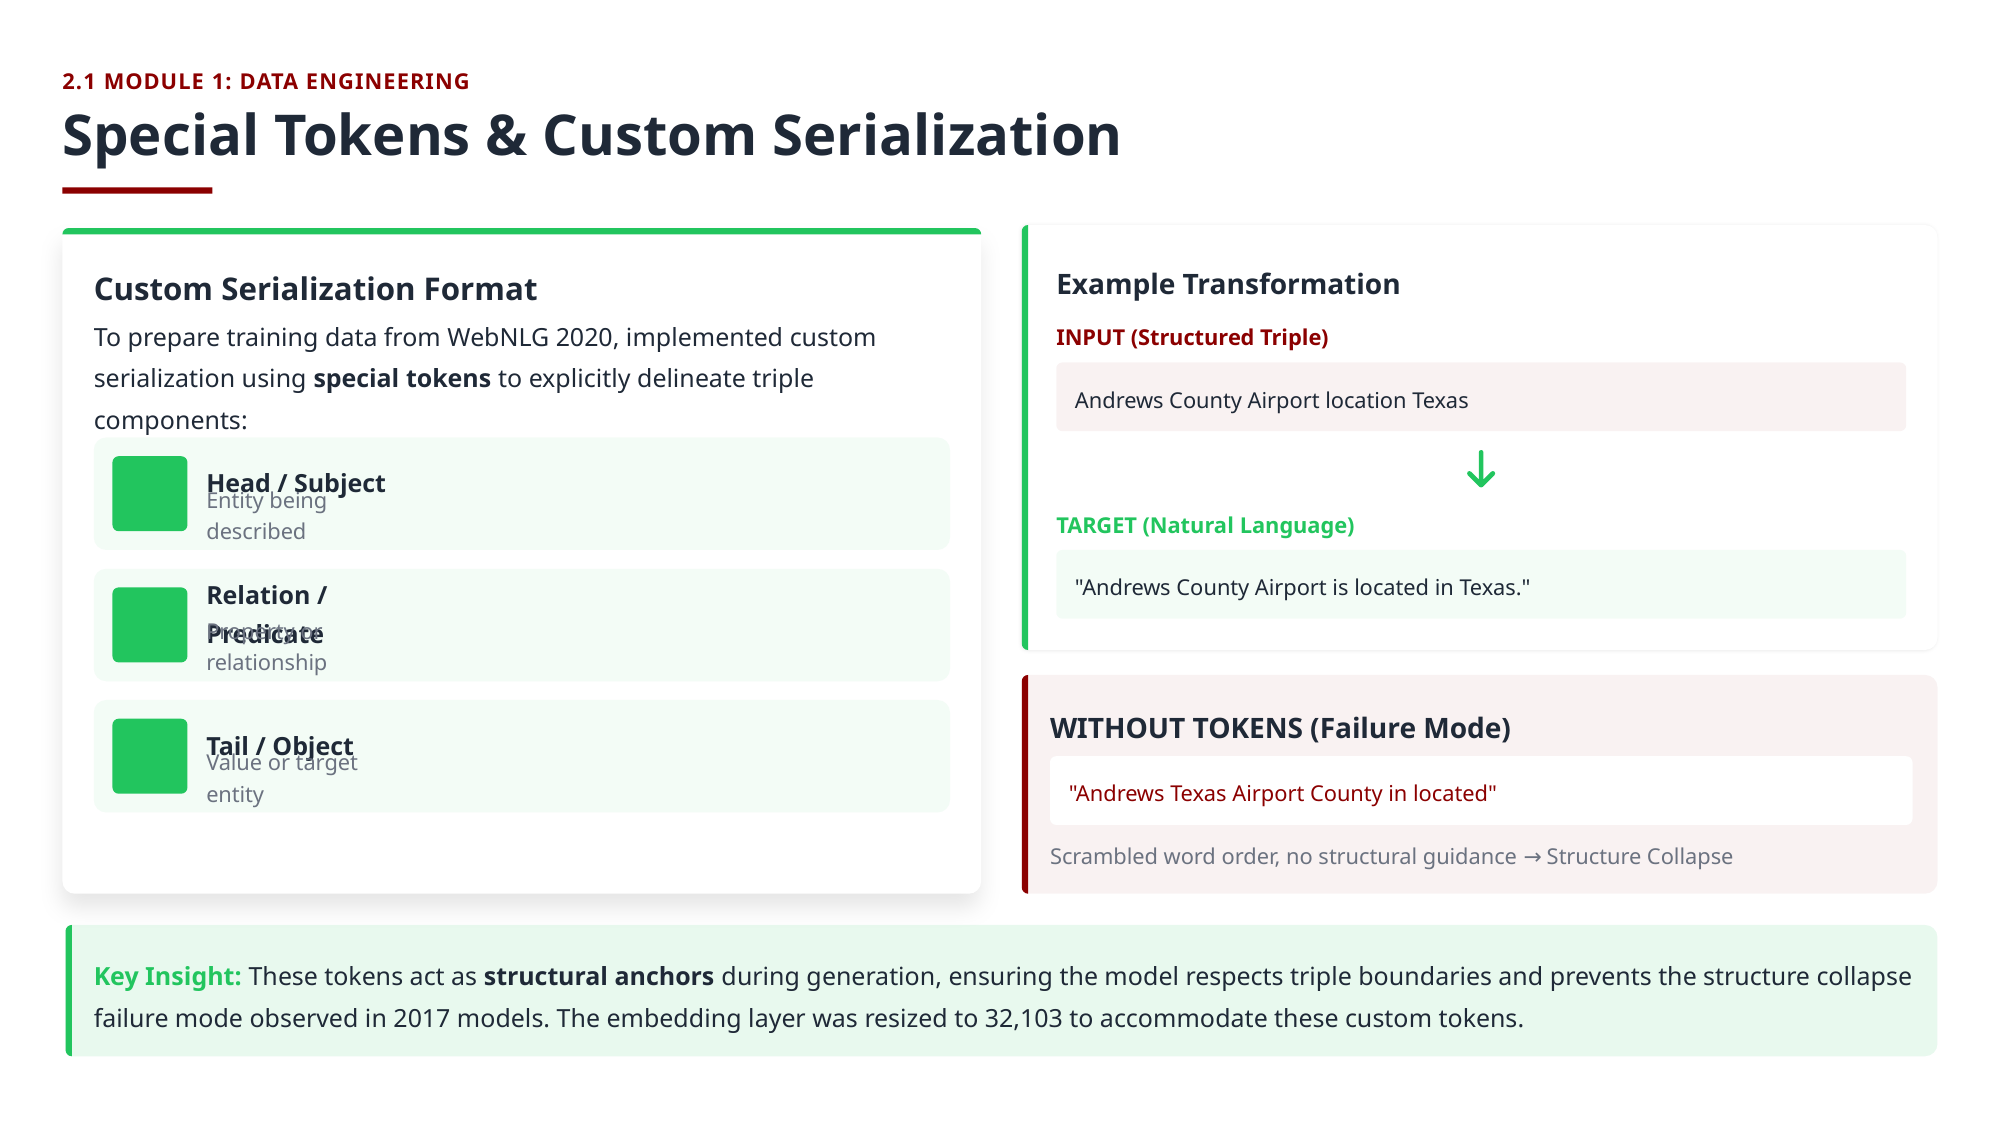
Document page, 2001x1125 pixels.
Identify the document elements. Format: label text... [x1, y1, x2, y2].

text_box "Andrews Texas Airport County in located" [1049, 756, 1924, 825]
text_box WITHOUT TOKENS (Failure Mode) [1050, 699, 1927, 744]
text_box [104, 587, 196, 663]
text_box [93, 437, 951, 550]
text_box Scrambled word order, no structural guidance → Structure Collapse [1049, 837, 1924, 869]
text_box [1021, 224, 1029, 651]
text_box INPUT (Structured Triple) [1056, 318, 1918, 350]
text_box [1467, 450, 1496, 488]
text_box Property or relationship [206, 628, 441, 660]
text_box Example Transformation [1056, 256, 1921, 300]
text_box To prepare training data from WebNLG 2020, implemented custom serialization using special tokens to explicitly delineate triple components: [93, 331, 963, 413]
text_box Relation / Predicate [206, 590, 443, 629]
text_box [62, 235, 982, 894]
text_box [93, 699, 951, 813]
text_box [104, 718, 196, 794]
text_box [62, 228, 982, 235]
text_box Andrews County Airport location Texas [1056, 362, 1918, 432]
text_box [93, 568, 951, 682]
text_box Value or target entity [206, 759, 418, 791]
text_box [62, 187, 213, 194]
text_box Tail / Object [206, 721, 419, 760]
text_box [104, 456, 196, 532]
text_box Custom Serialization Format [93, 262, 966, 307]
text_box Entity being described [206, 496, 427, 529]
text_box [1021, 674, 1029, 894]
text_box TARGET (Natural Language) [1056, 506, 1918, 538]
text_box [72, 924, 1938, 1057]
text_box Special Tokens & Custom Serialization [62, 106, 1966, 169]
text_box [1029, 674, 1938, 894]
text_box 2.1 MODULE 1: DATA ENGINEERING [62, 62, 1949, 94]
text_box [65, 924, 72, 1057]
text_box Key Insight: These tokens act as structural anchors during generation, ensuring the model respects triple boundaries and prevents the structure collapse failure mode observed in 2017 models. The embedding layer was resized to 32,103 to accommodate these custom tokens. [93, 949, 1925, 1032]
text_box "Andrews County Airport is located in Texas." [1056, 549, 1918, 619]
text_box [1029, 224, 1938, 651]
text_box Head / Subject [206, 459, 429, 497]
